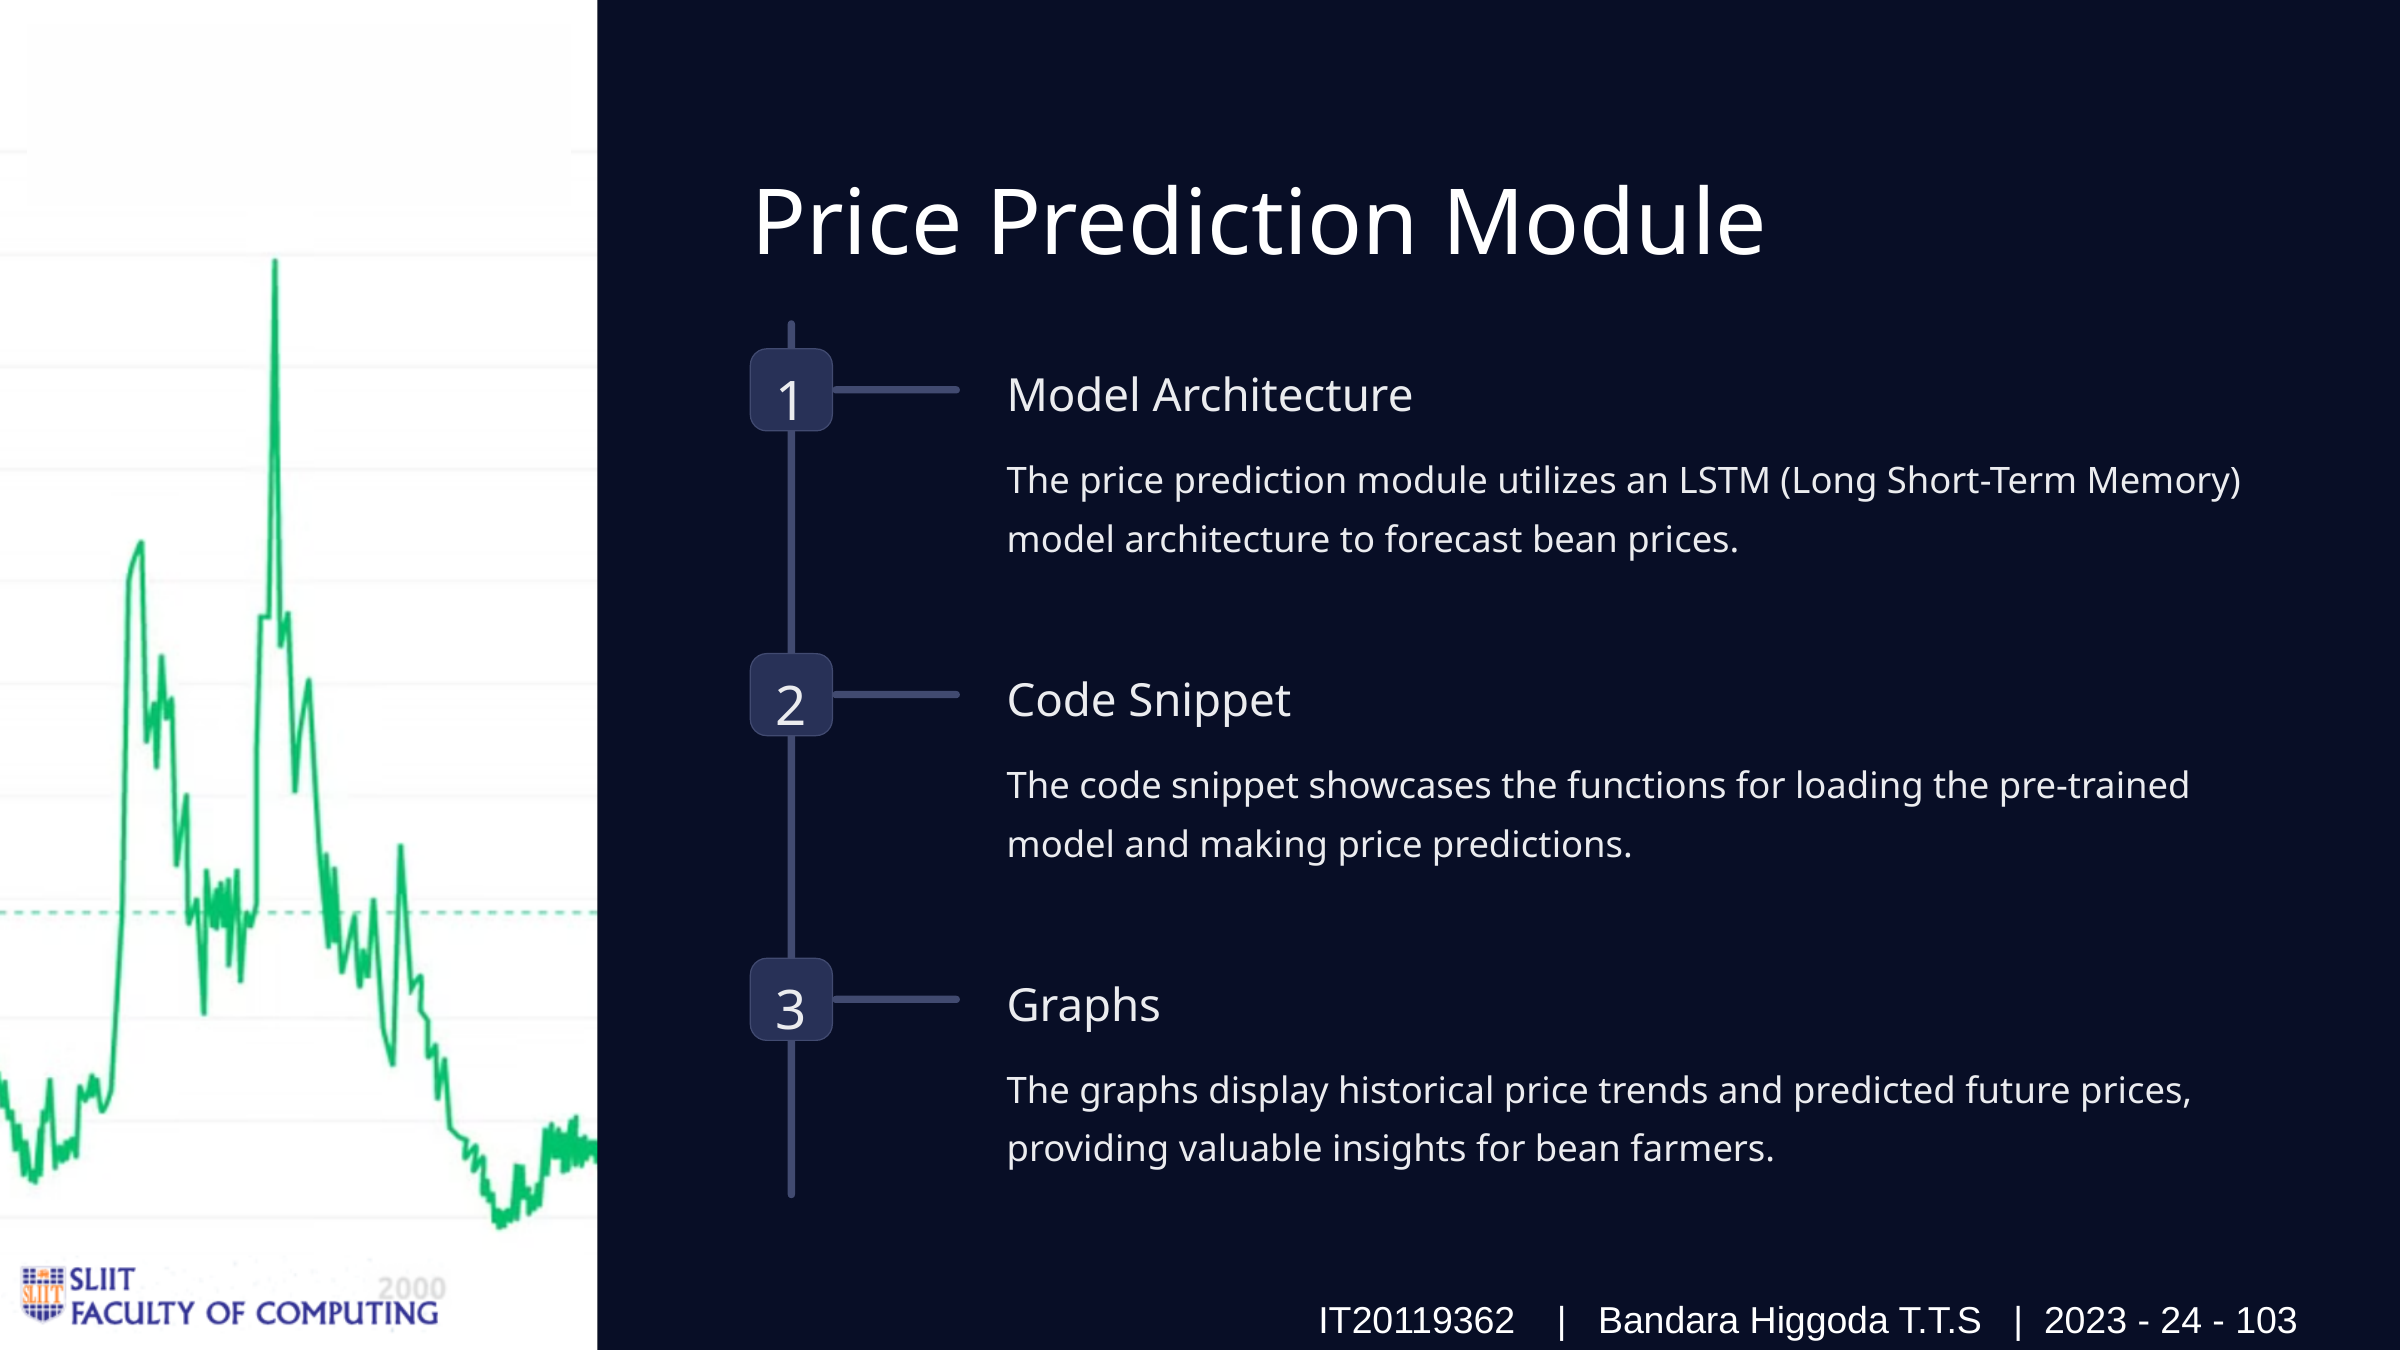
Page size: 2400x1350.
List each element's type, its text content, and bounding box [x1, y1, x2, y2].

text_box [833, 690, 960, 699]
text_box Graphs [991, 966, 1448, 1024]
text_box [750, 348, 833, 431]
text_box [750, 653, 833, 736]
text_box [787, 1041, 796, 1199]
text_box Price Prediction Module [736, 151, 1787, 266]
text_box [787, 736, 796, 958]
text_box Model Architecture [991, 356, 1448, 414]
text_box 1 [778, 355, 804, 424]
text_box [787, 320, 796, 348]
text_box [833, 995, 960, 1003]
text_box The price prediction module utilizes an LSTM (Long Short-Term Memory) model architecture to forecast bean prices. [991, 435, 2264, 553]
text_box [599, 0, 2400, 1350]
text_box Code Snippet [991, 661, 1448, 719]
text_box 2 [774, 660, 808, 729]
text_box [787, 431, 796, 653]
text_box The code snippet showcases the functions for loading the pre-trained model and making price predictions. [991, 740, 2264, 857]
text_box The graphs display historical price trends and predicted future prices, providing valuable insights for bean farmers. [991, 1045, 2264, 1162]
text_box [750, 958, 833, 1041]
text_box IT20119362 | Bandara Higgoda T.T.S | 2023 - 24 - 103 [1303, 1275, 2324, 1349]
text_box 3 [776, 965, 807, 1034]
text_box [833, 386, 960, 394]
picture [0, 0, 599, 1350]
